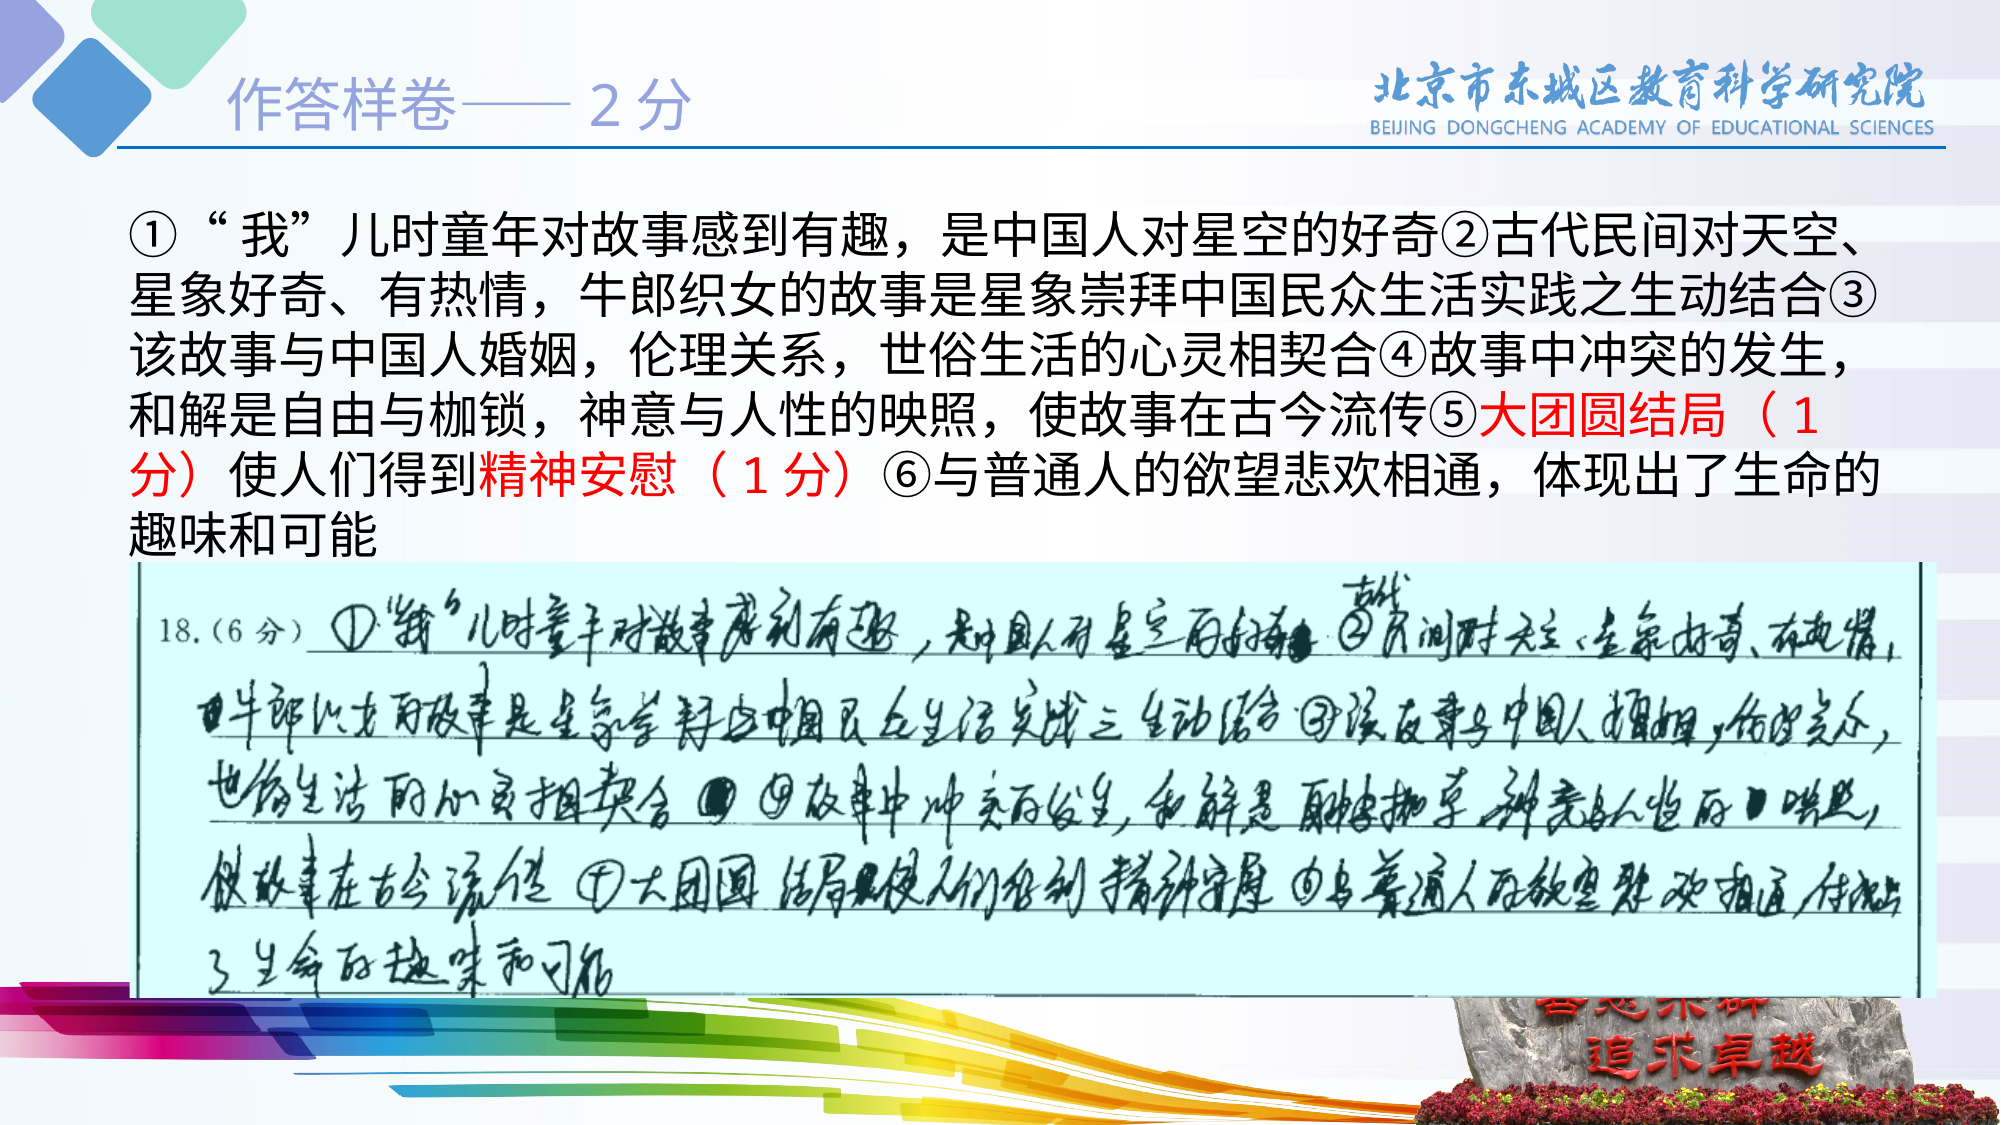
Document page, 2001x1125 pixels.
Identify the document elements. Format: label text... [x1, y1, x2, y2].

picture [0, 0, 2000, 1125]
text_box ①“我”儿时童年对故事感到有趣，是中国人对星空的好奇②古代民间对天空、星象好奇、有热情，牛郎织女的故事是星象崇拜中国民众生活实践之生动结合③该故事与中国人婚姻，伦理关系，世俗生活的心灵相契合④故事中冲突的发生，和解是自由与枷锁，神意与人性的映照，使故事在古今流传⑤大团圆结局（1分）使人们得到精神安慰（1分）⑥与普通人的欲望悲欢相通，体现出了生命的趣味和可能 [114, 195, 1922, 571]
text_box 作答样卷——2分 [210, 61, 786, 146]
